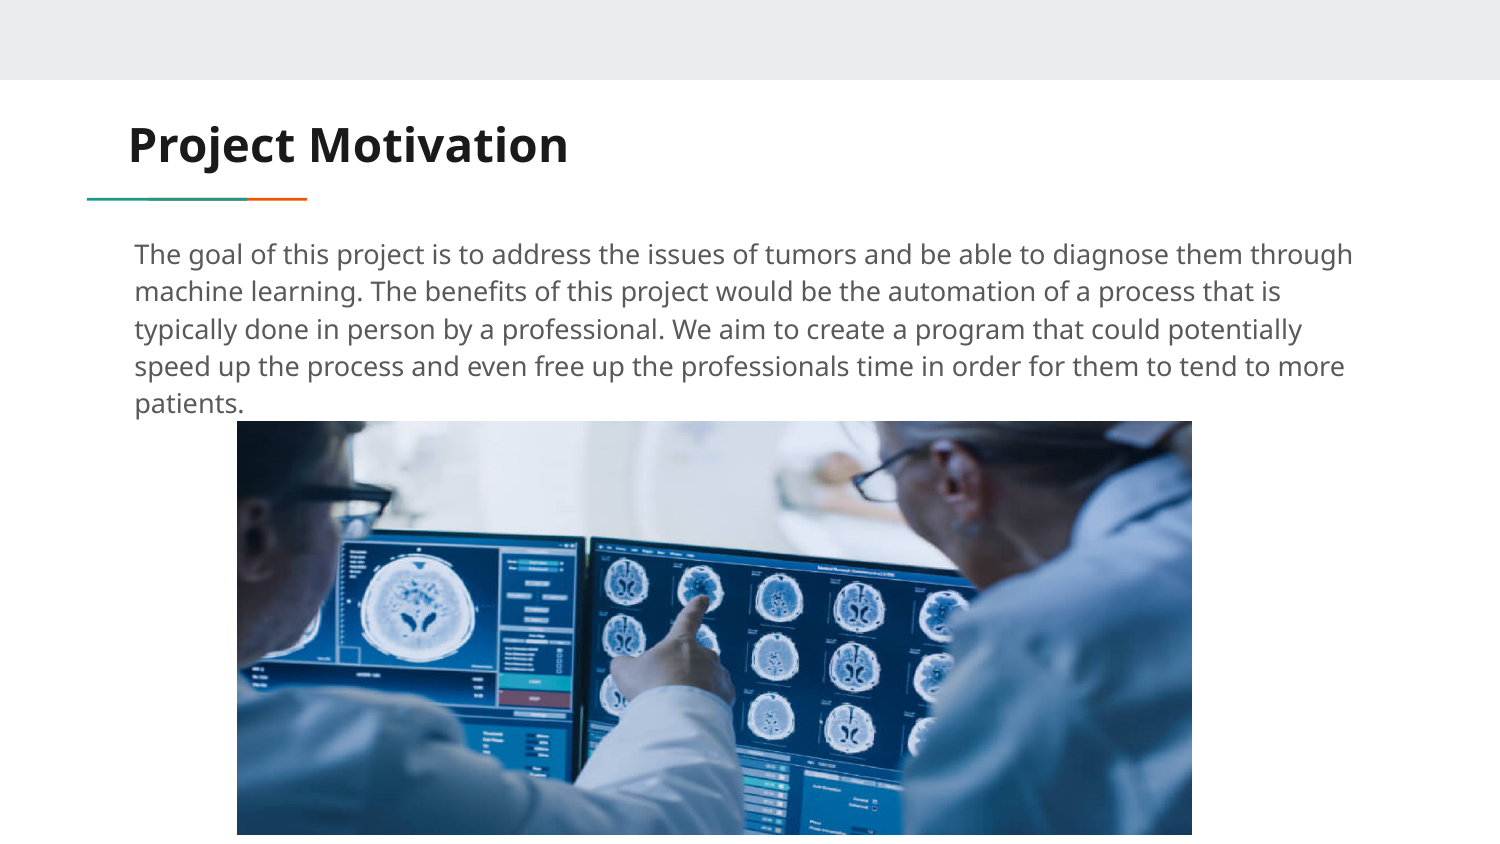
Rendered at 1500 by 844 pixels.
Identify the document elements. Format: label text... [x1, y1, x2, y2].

title Project Motivation [112, 99, 1374, 188]
list The goal of this project is to address the issues of tumors and be able to diagnose them through machine learning. The benefits of this project would be the automation of a process that is typically done in person by a professional. We aim to create a program that could potentially speed up the process and even free up the professionals time in order for them to tend to more patients. [119, 217, 1381, 589]
picture [237, 421, 1192, 835]
